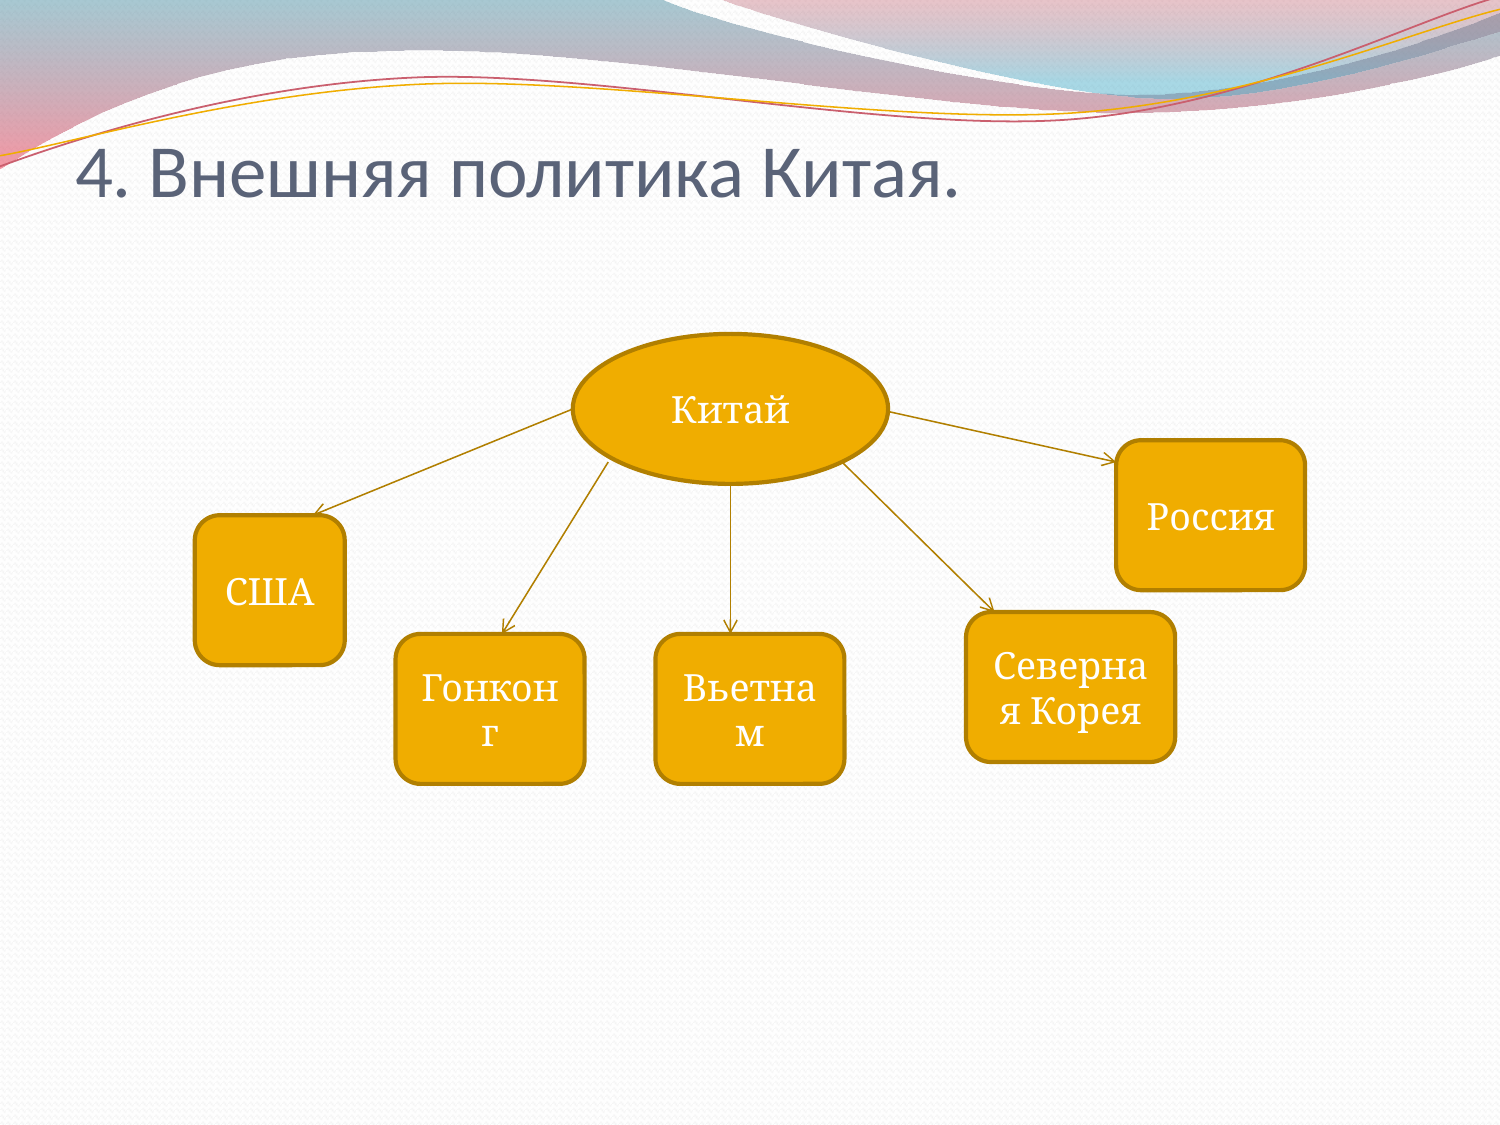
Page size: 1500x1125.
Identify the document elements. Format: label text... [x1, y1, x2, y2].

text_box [887, 411, 1117, 463]
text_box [844, 461, 995, 613]
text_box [312, 408, 573, 516]
text_box США [192, 513, 347, 668]
text_box Гонконг [393, 631, 587, 786]
text_box Вьетнам [653, 631, 847, 786]
title 4. Внешняя политика Китая. [75, 115, 1425, 303]
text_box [501, 461, 609, 635]
text_box Россия [1114, 438, 1308, 593]
text_box Северная Корея [963, 609, 1178, 765]
text_box Китай [570, 331, 891, 486]
